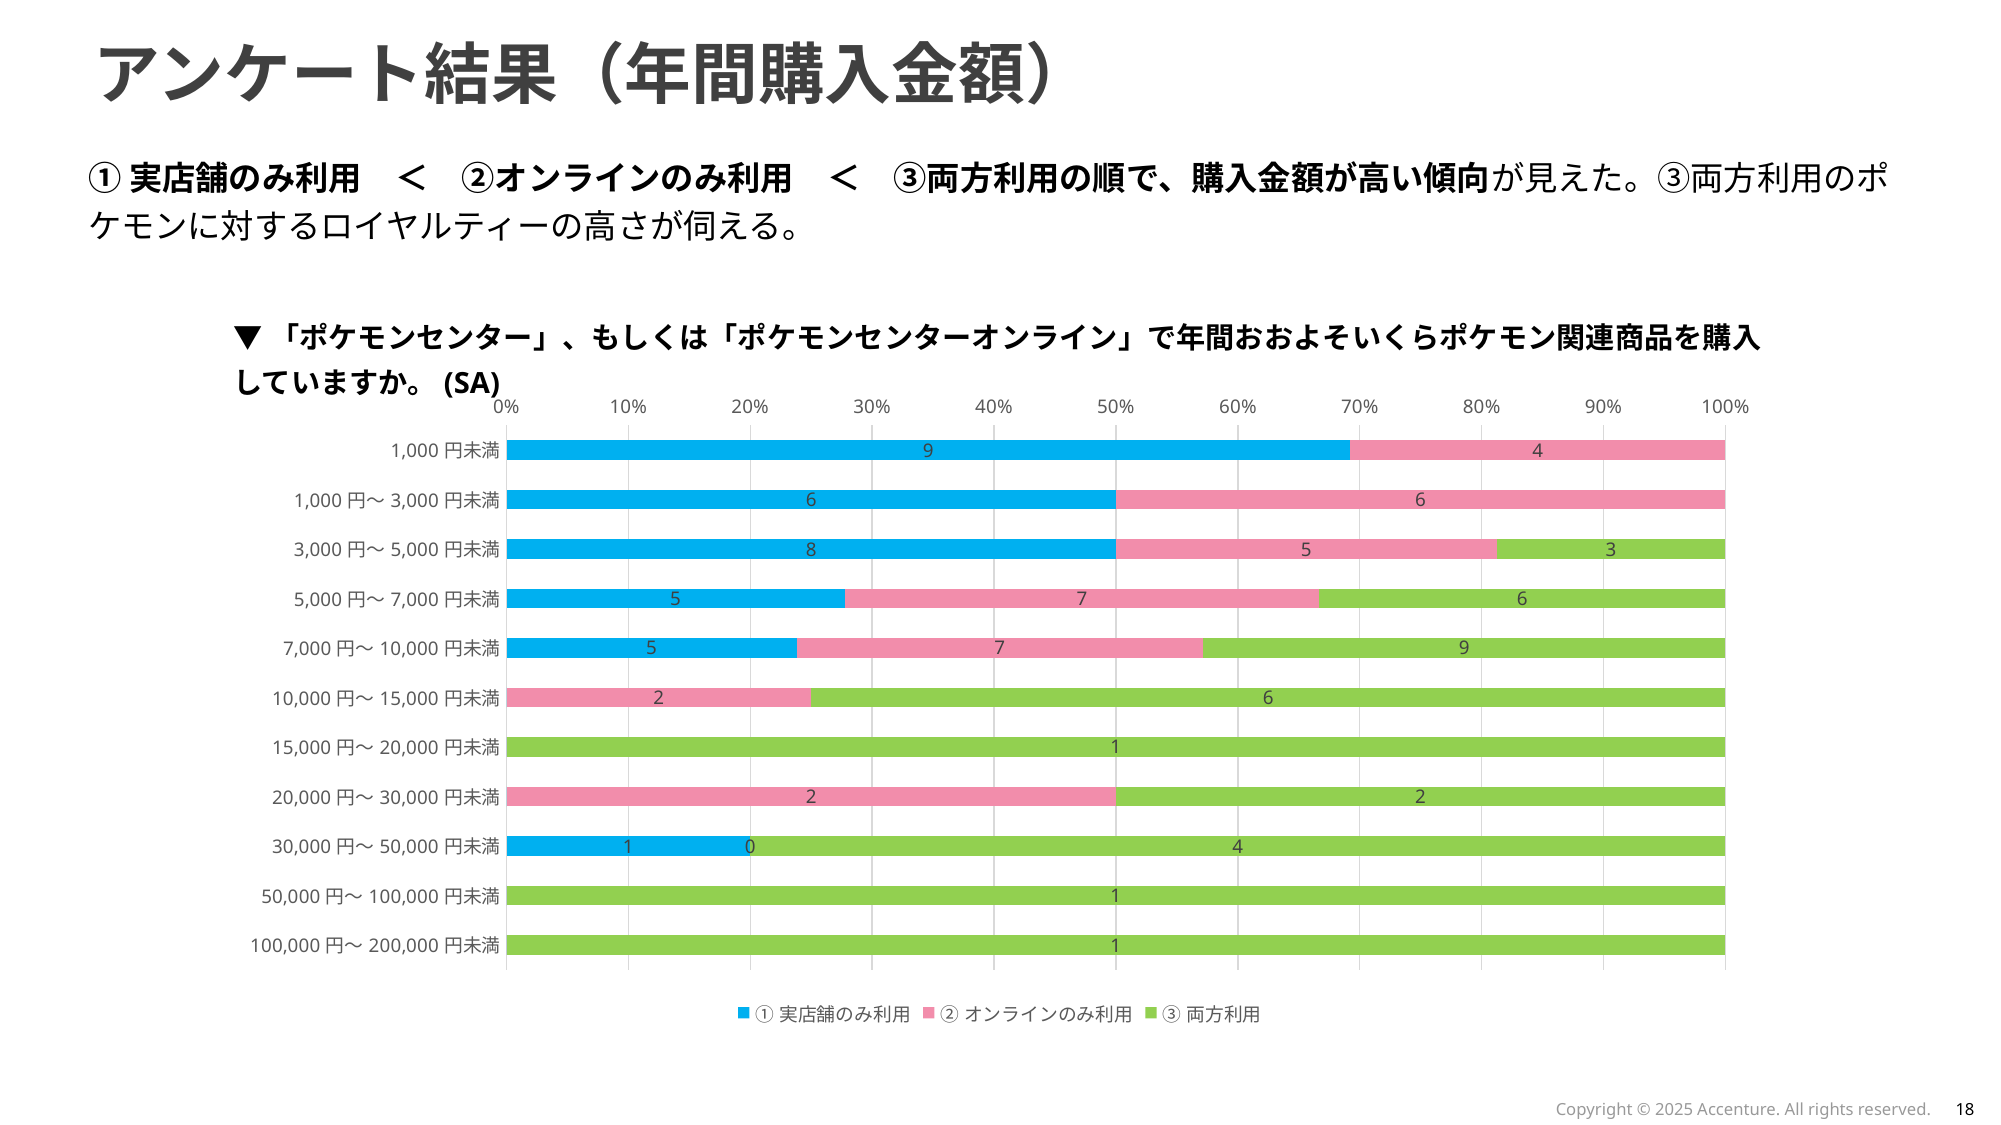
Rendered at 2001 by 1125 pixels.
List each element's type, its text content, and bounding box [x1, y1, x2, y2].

text_box ▼「ポケモンセンター」、もしくは「ポケモンセンターオンライン」で年間おおよそいくらポケモン関連商品を購入していますか。(SA) [218, 301, 1781, 379]
list ①実店舗のみ利用 ＜ ②オンラインのみ利用 ＜ ③両方利用の順で、購入金額が高い傾向が見えた。③両方利用のポケモンに対するロイヤルティーの高さが伺える。 [78, 149, 1922, 271]
title アンケート結果（年間購入金額） [78, 35, 1922, 118]
chart [218, 379, 1782, 1033]
